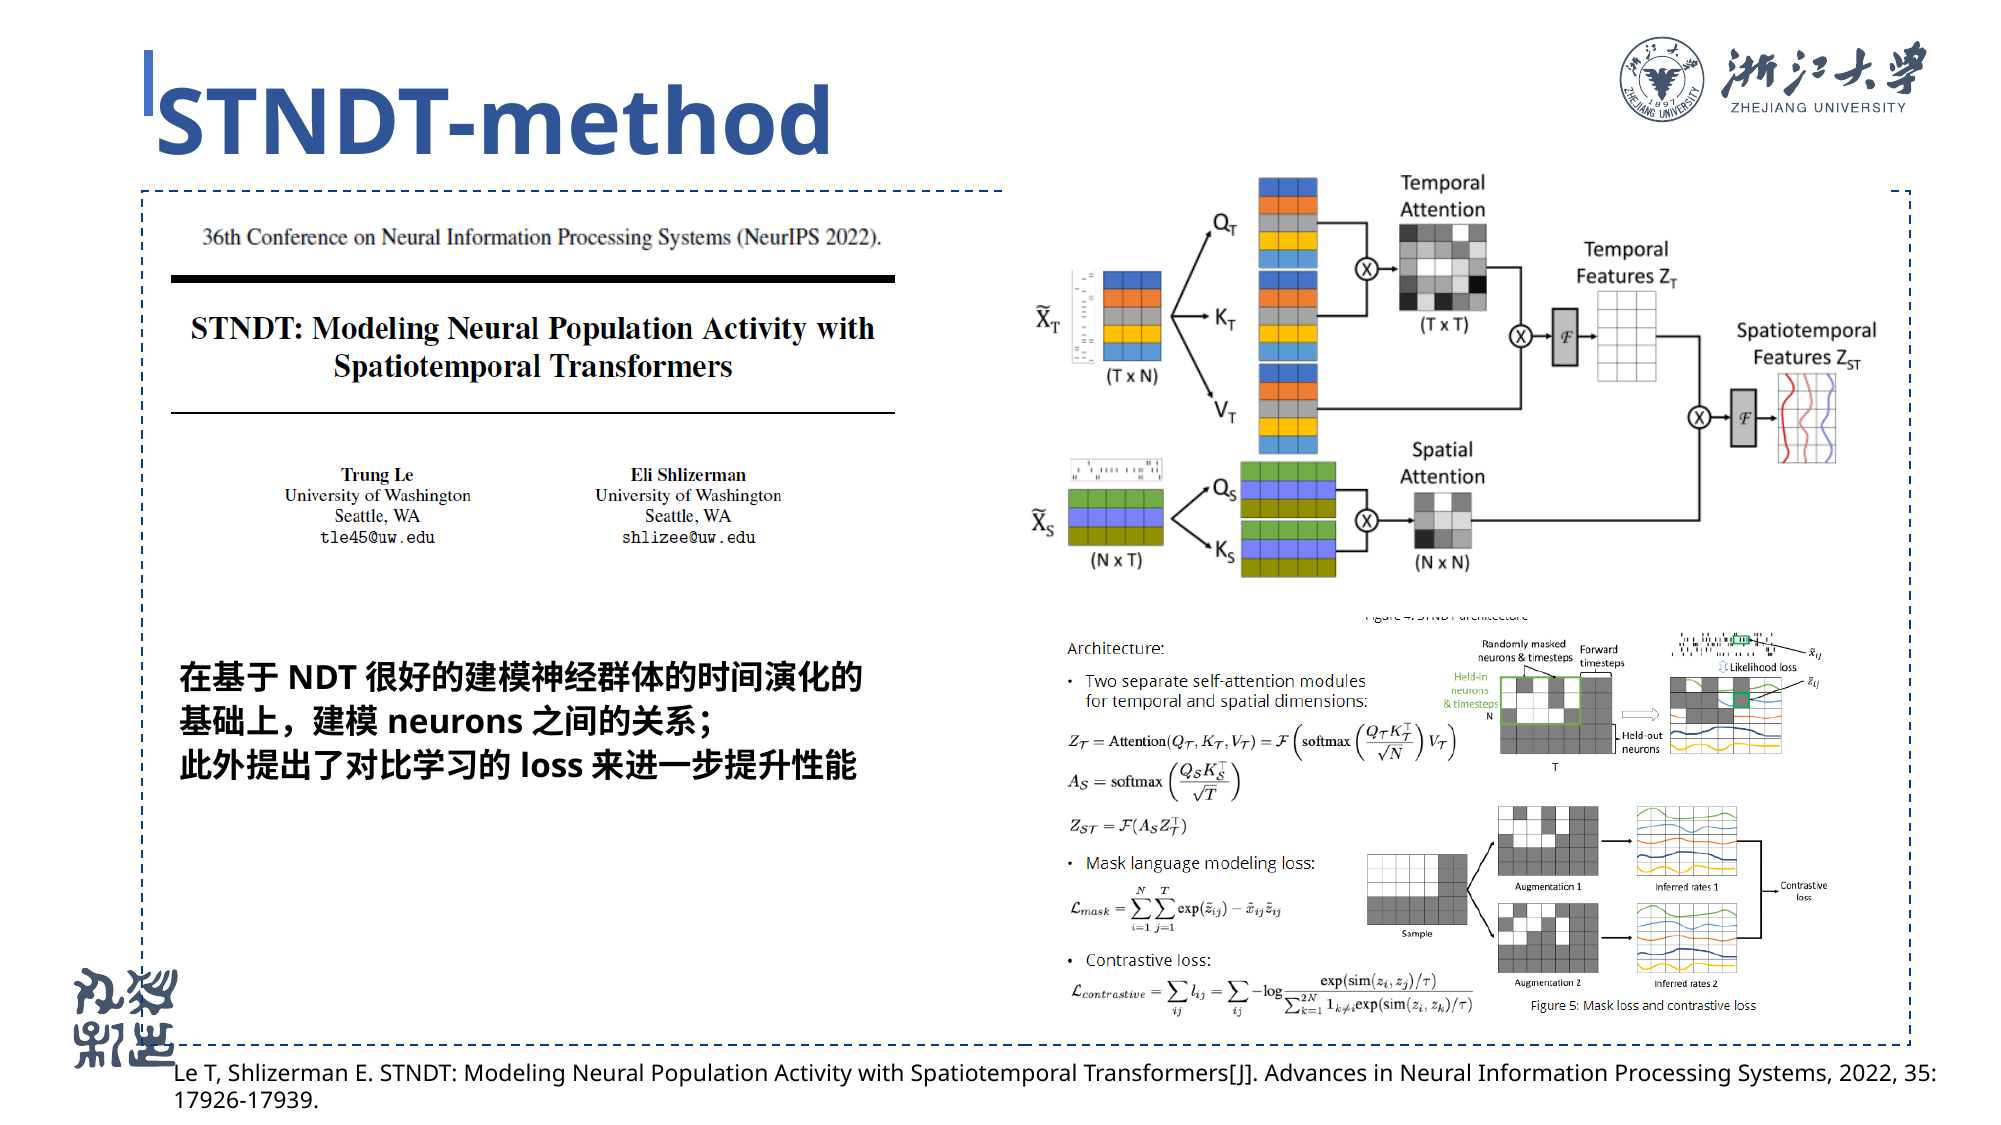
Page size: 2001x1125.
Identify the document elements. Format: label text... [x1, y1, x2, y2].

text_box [159, 207, 912, 556]
text_box [141, 190, 1911, 1046]
text_box Le T, Shlizerman E. STNDT: Modeling Neural Population Activity with Spatiotemporal Transformers[J]. Advances in Neural Information Processing Systems, 2022, 35: 17926-17939. [158, 1050, 1982, 1121]
text_box STNDT-method [139, 65, 1631, 184]
text_box [360, 195, 1915, 930]
picture [1005, 146, 1886, 590]
text_box 在基于NDT很好的建模神经群体的时间演化的基础上，建模neurons之间的关系； 此外提出了对比学习的loss来进一步提升性能 [164, 644, 912, 792]
text_box [158, 207, 659, 1034]
picture [1054, 617, 1835, 1027]
